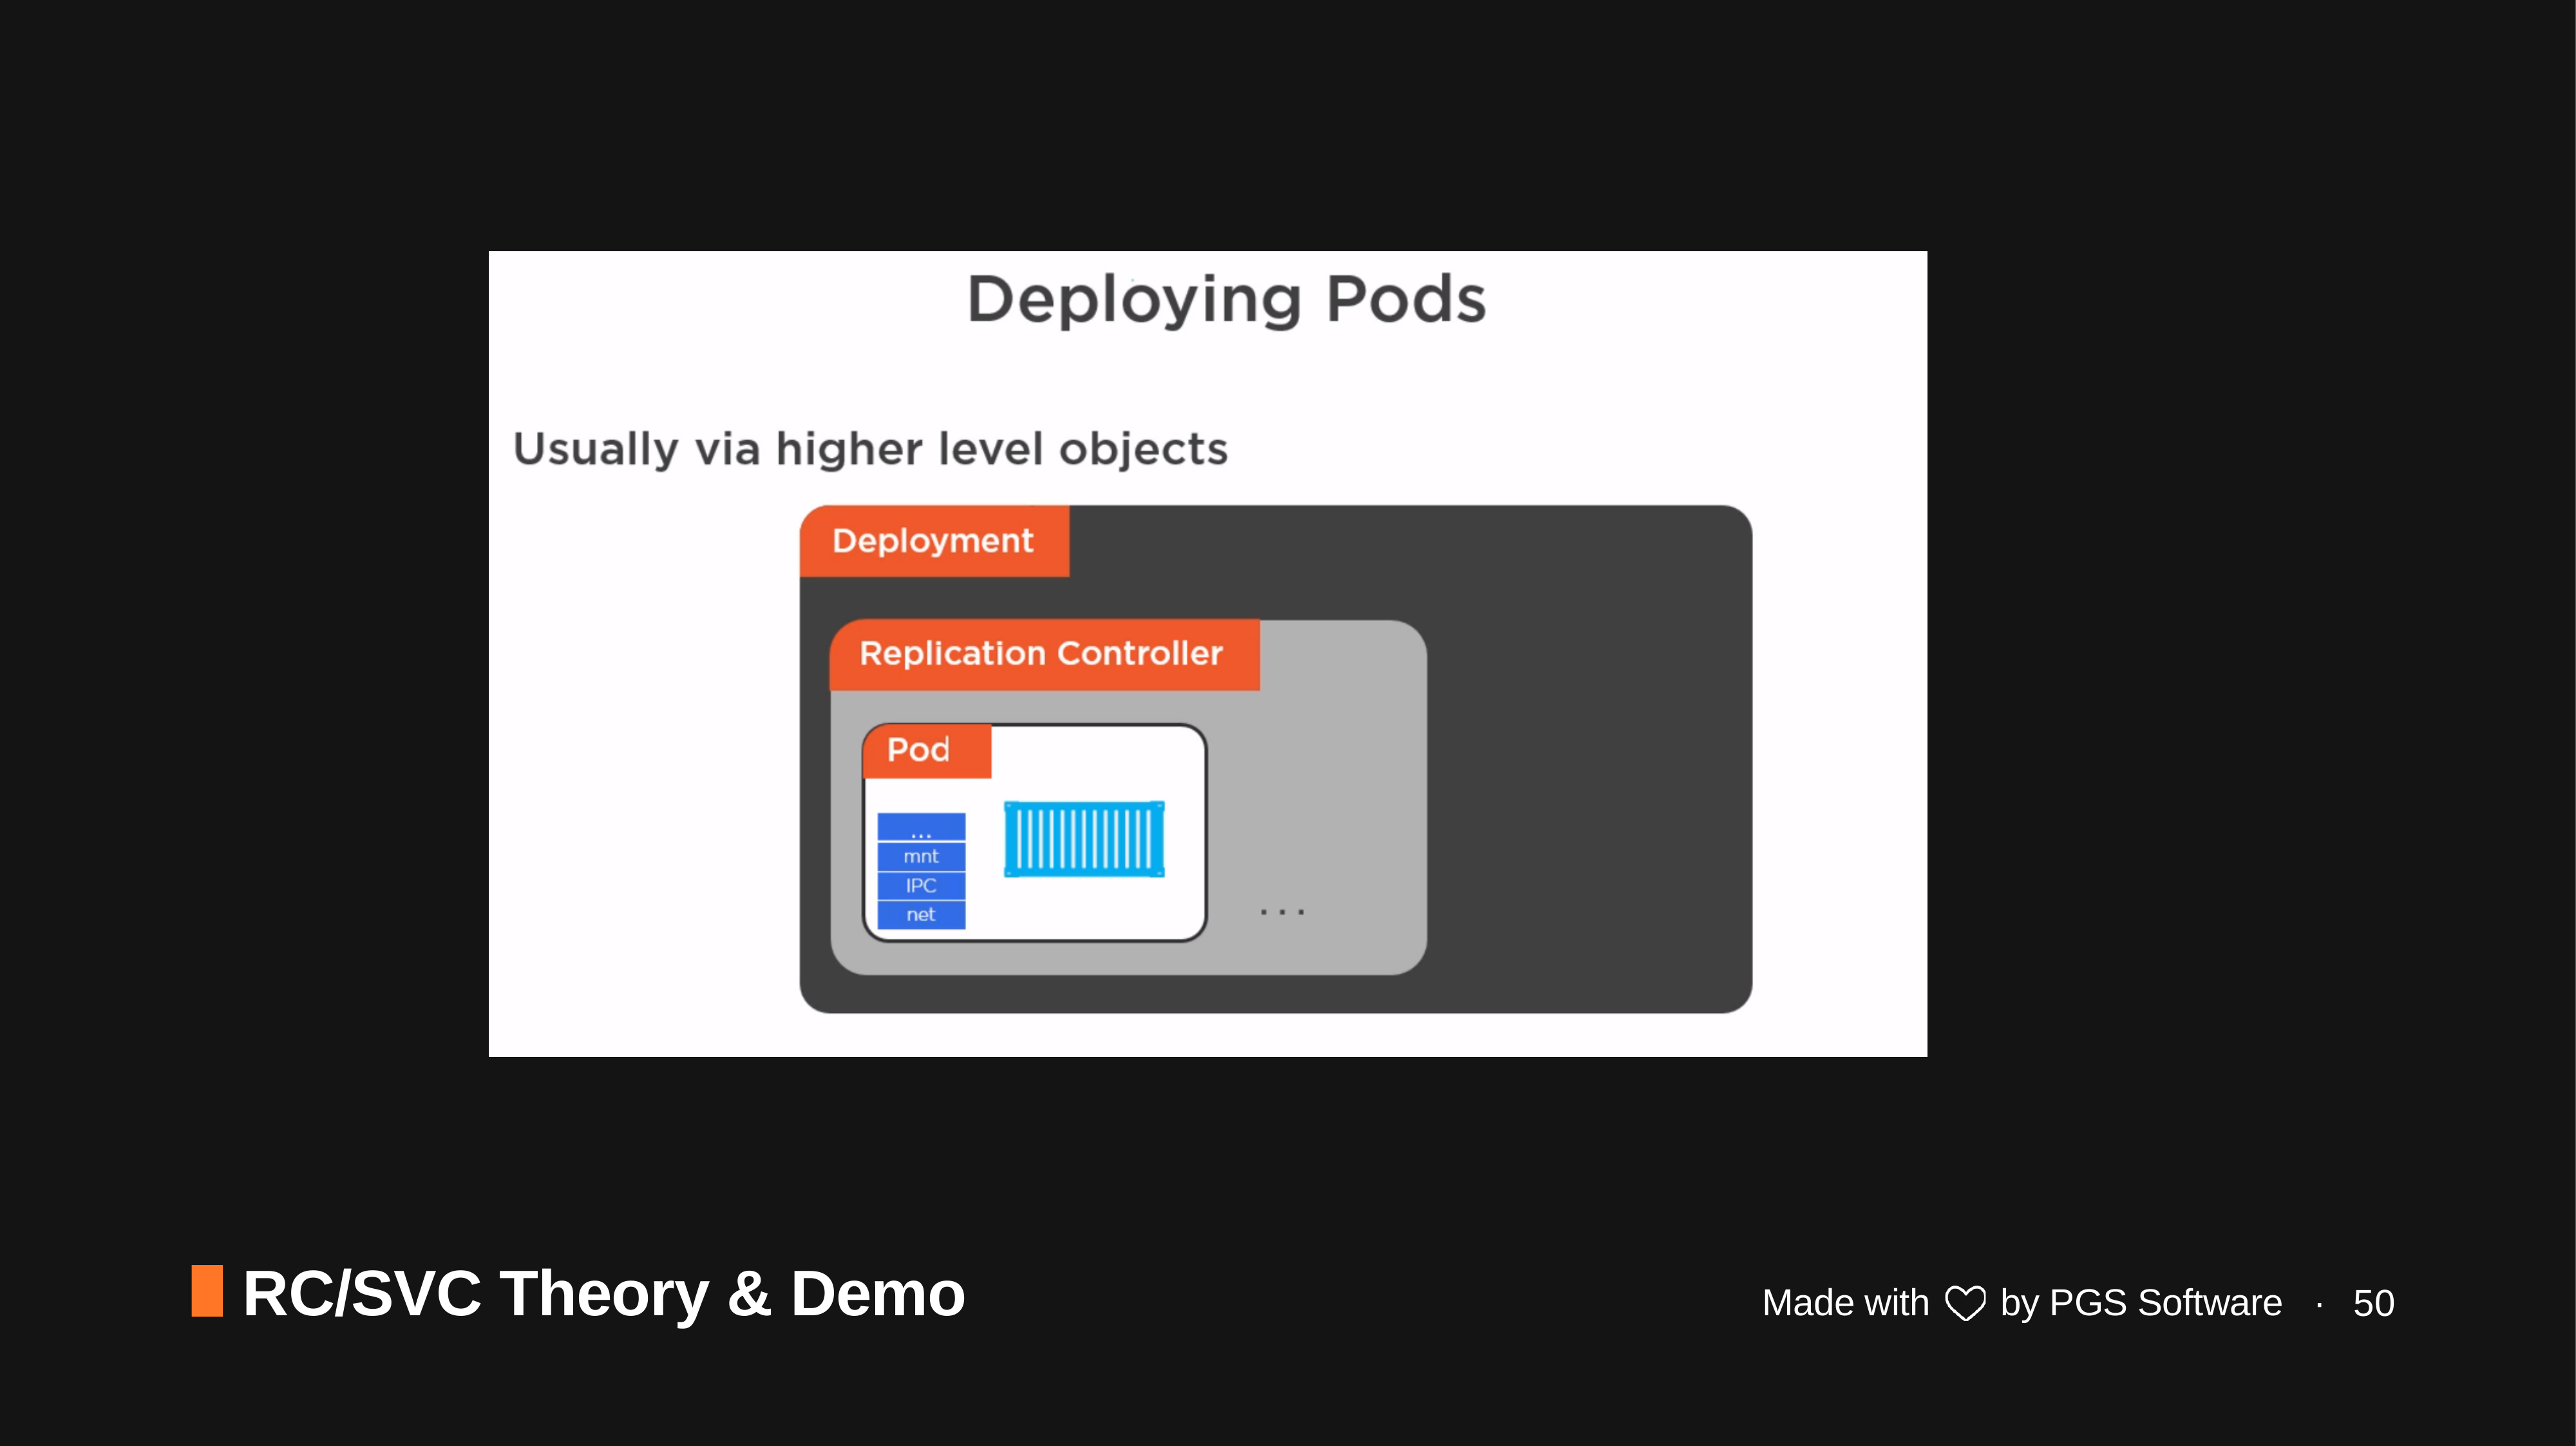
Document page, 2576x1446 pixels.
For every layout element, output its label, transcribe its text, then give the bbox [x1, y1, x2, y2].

slide_number 50 [2344, 1274, 2427, 1329]
picture [489, 251, 1927, 1057]
list RC/SVC Theory & Demo [233, 1246, 1494, 1334]
